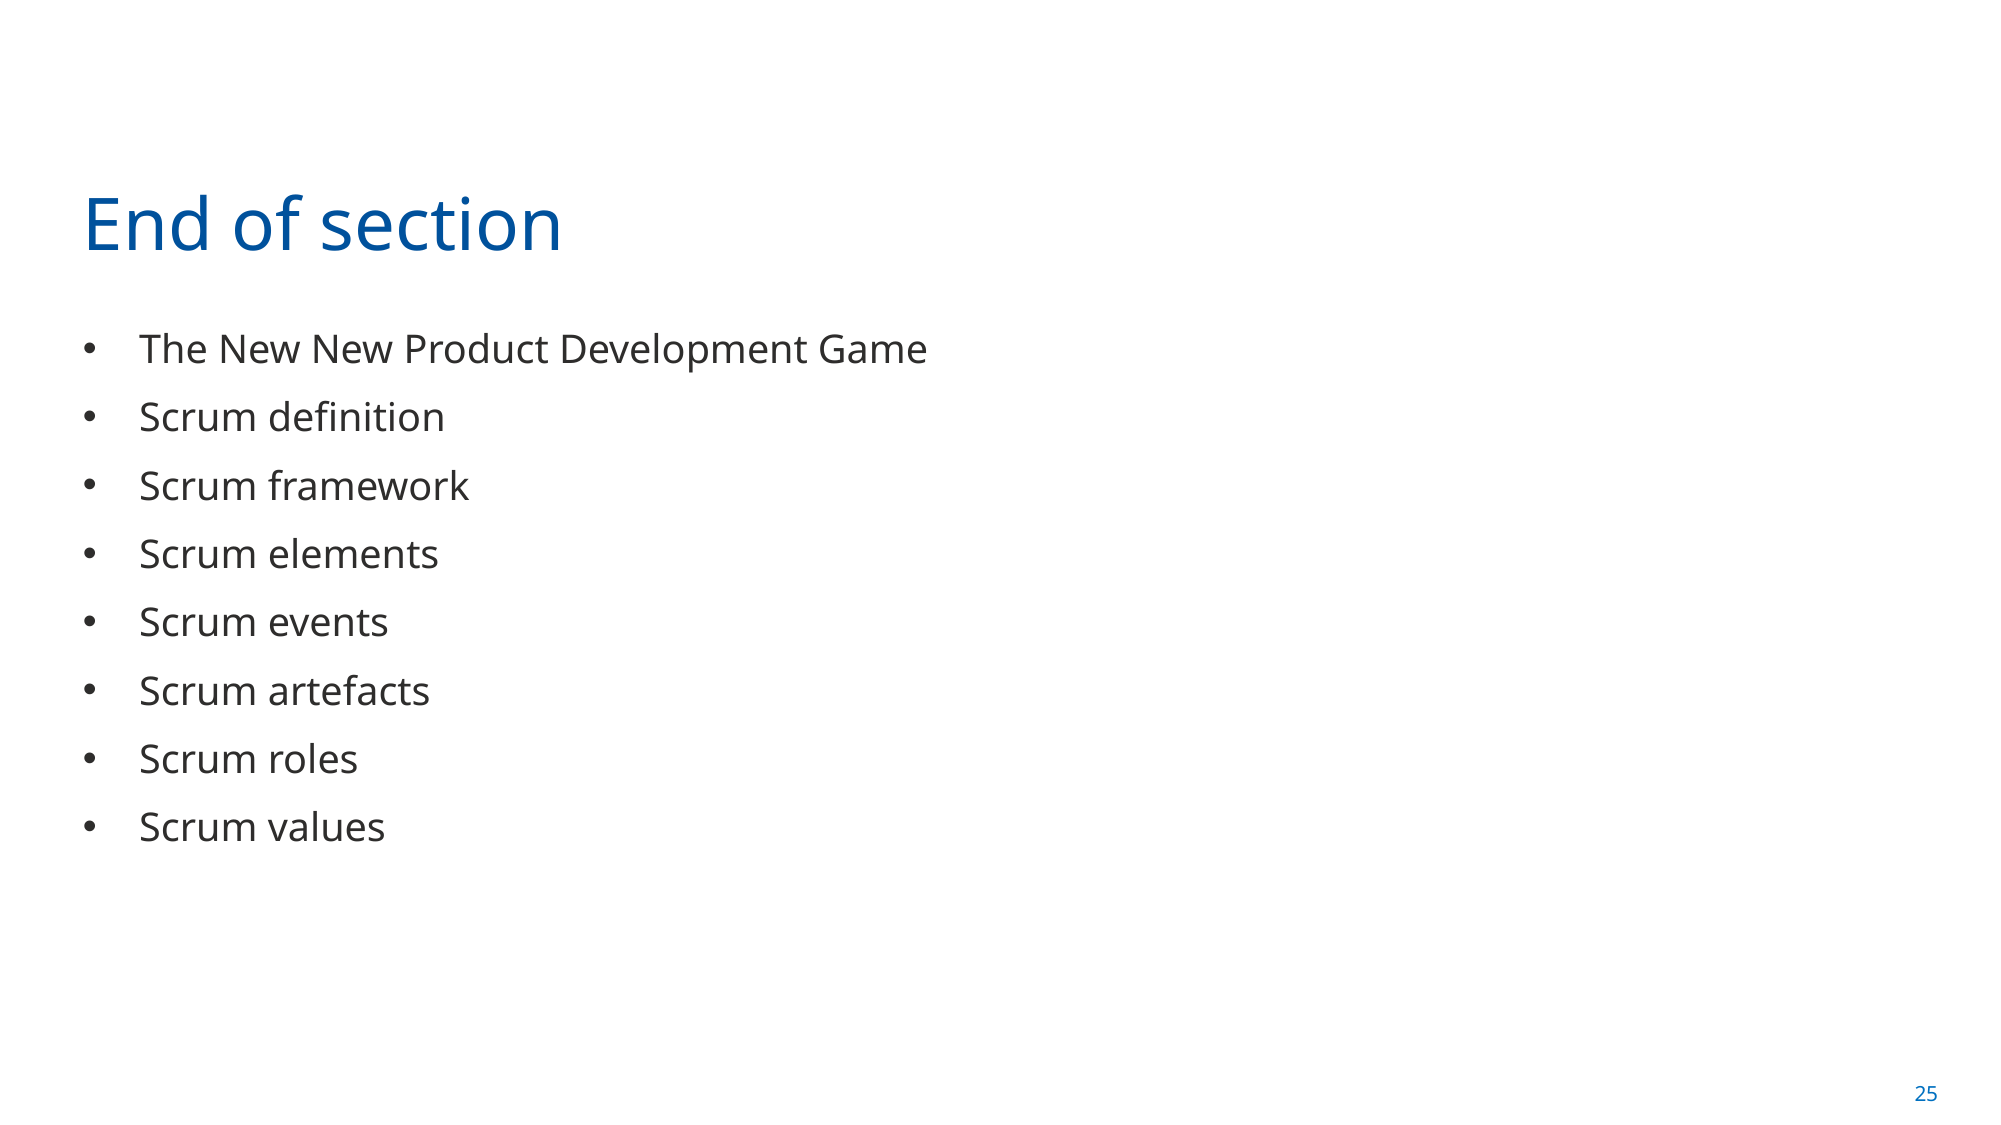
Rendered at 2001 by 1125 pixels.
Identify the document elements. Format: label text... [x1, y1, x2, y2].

list The New New Product Development Game Scrum definition Scrum framework Scrum elements Scrum events Scrum artefacts Scrum roles Scrum values [67, 316, 1939, 1063]
title End of section [67, 170, 1565, 273]
